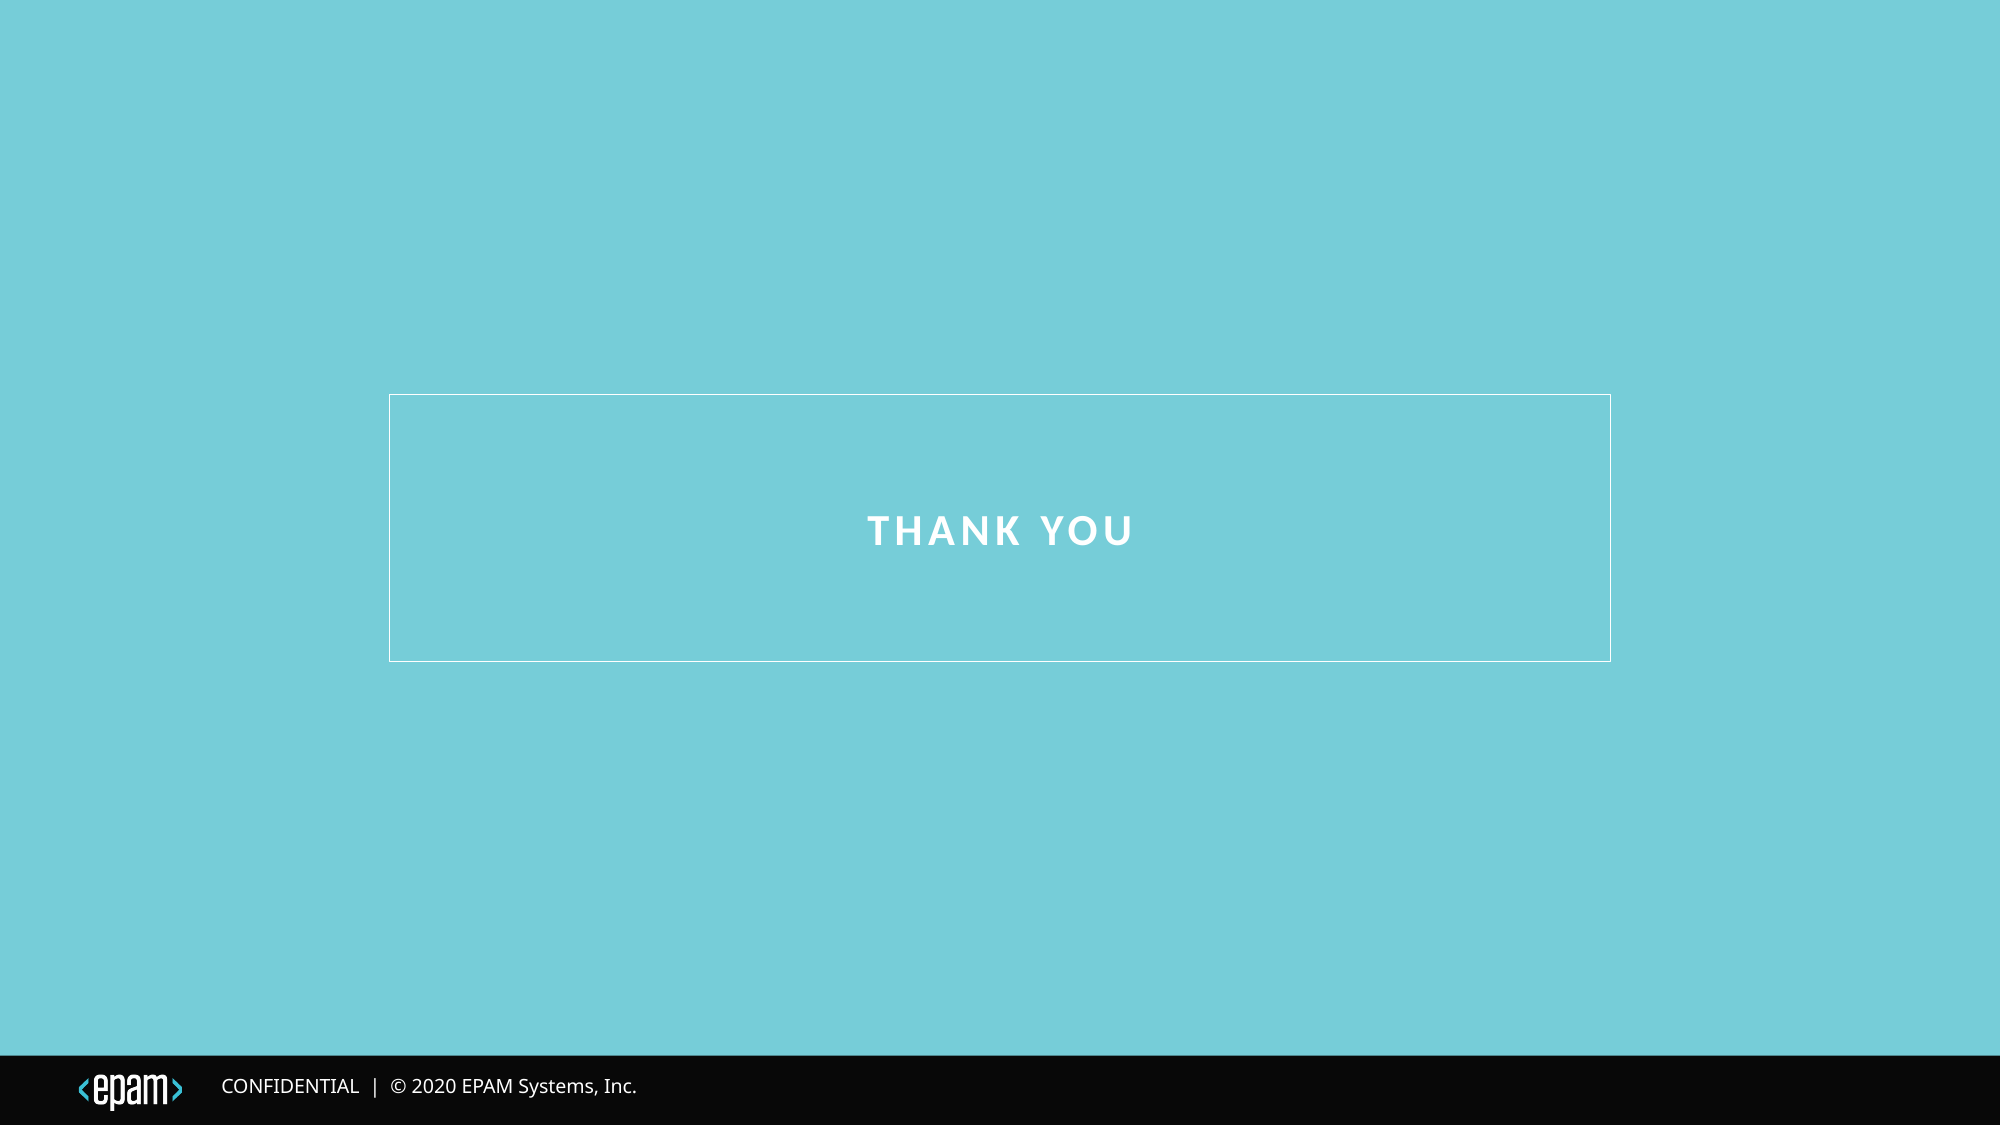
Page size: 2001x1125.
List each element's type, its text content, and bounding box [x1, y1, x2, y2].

title Thank you [389, 394, 1611, 662]
